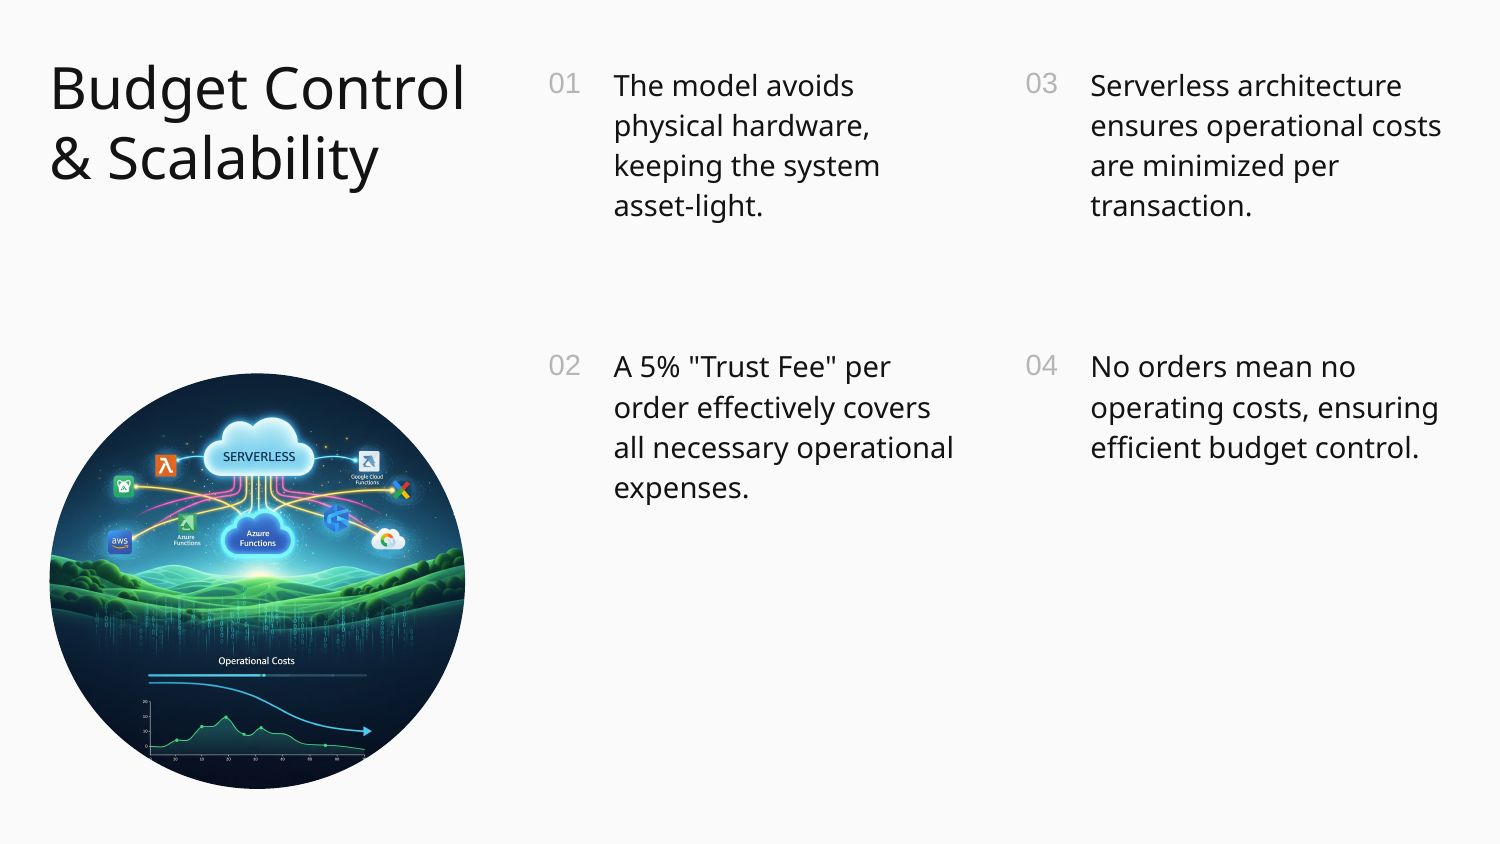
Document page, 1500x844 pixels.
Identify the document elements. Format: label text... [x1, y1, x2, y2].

title Budget Control & Scalability [49, 51, 493, 374]
list No orders mean no operating costs, ensuring efficient budget control. [1090, 343, 1446, 596]
list The model avoids physical hardware, keeping the system asset-light. [613, 61, 969, 314]
list Serverless architecture ensures operational costs are minimized per transaction. [1090, 61, 1446, 314]
list A 5% "Trust Fee" per order effectively covers all necessary operational expenses. [613, 343, 969, 596]
picture [49, 373, 466, 790]
